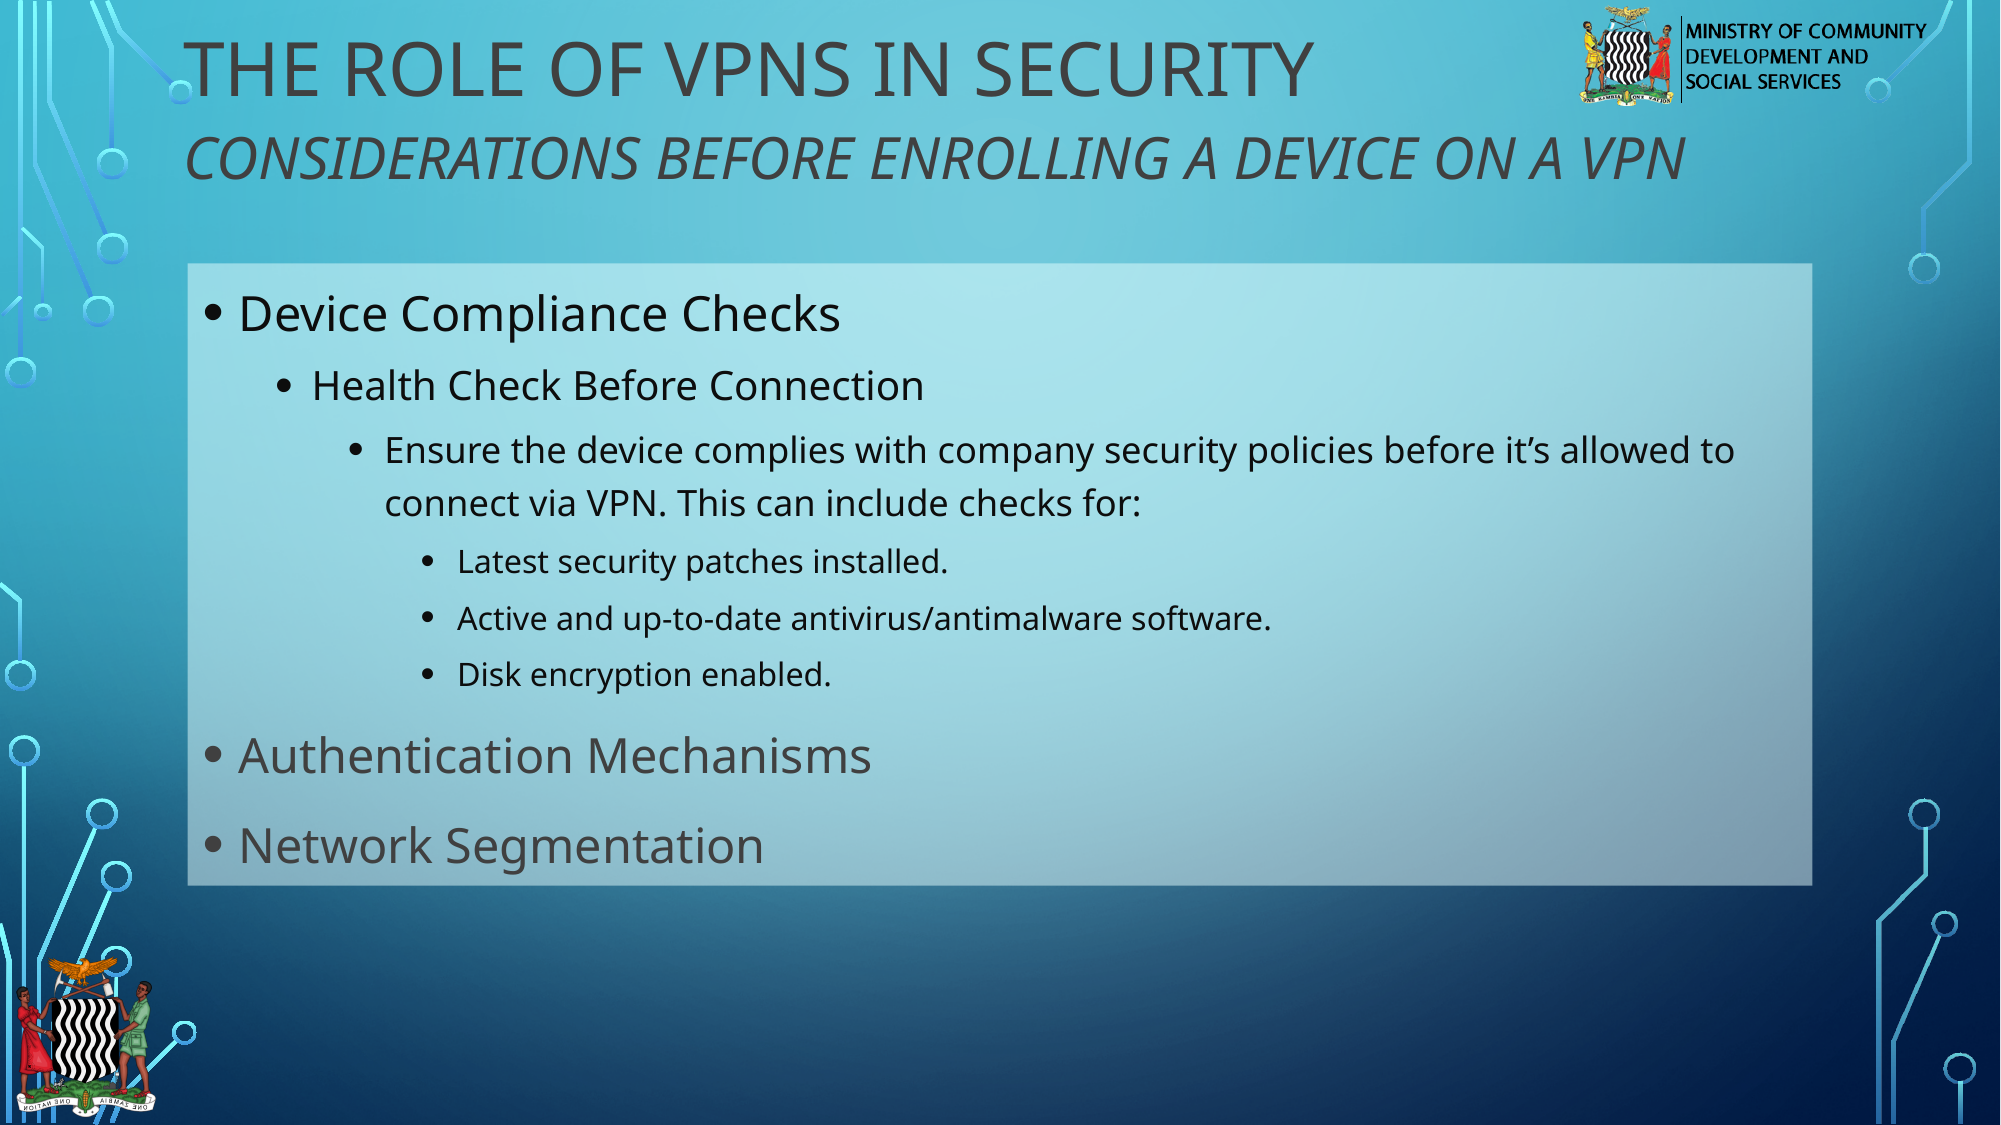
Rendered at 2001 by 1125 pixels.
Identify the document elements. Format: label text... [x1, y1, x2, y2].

text_box Considerations before enrolling a device on a vpn [168, 108, 1794, 213]
picture [2, 940, 170, 1125]
list Device Compliance Checks Health Check Before Connection Ensure the device complies with company security policies before it’s allowed to connect via VPN. This can include checks for: Latest security patches installed. Active and up-to-date antivirus/antimalware software. Disk encryption enabled. Authentication Mechanisms Network Segmentation [187, 263, 1813, 886]
picture [1578, 1, 1930, 106]
title The Role of VPNs in Security [168, 19, 1794, 108]
